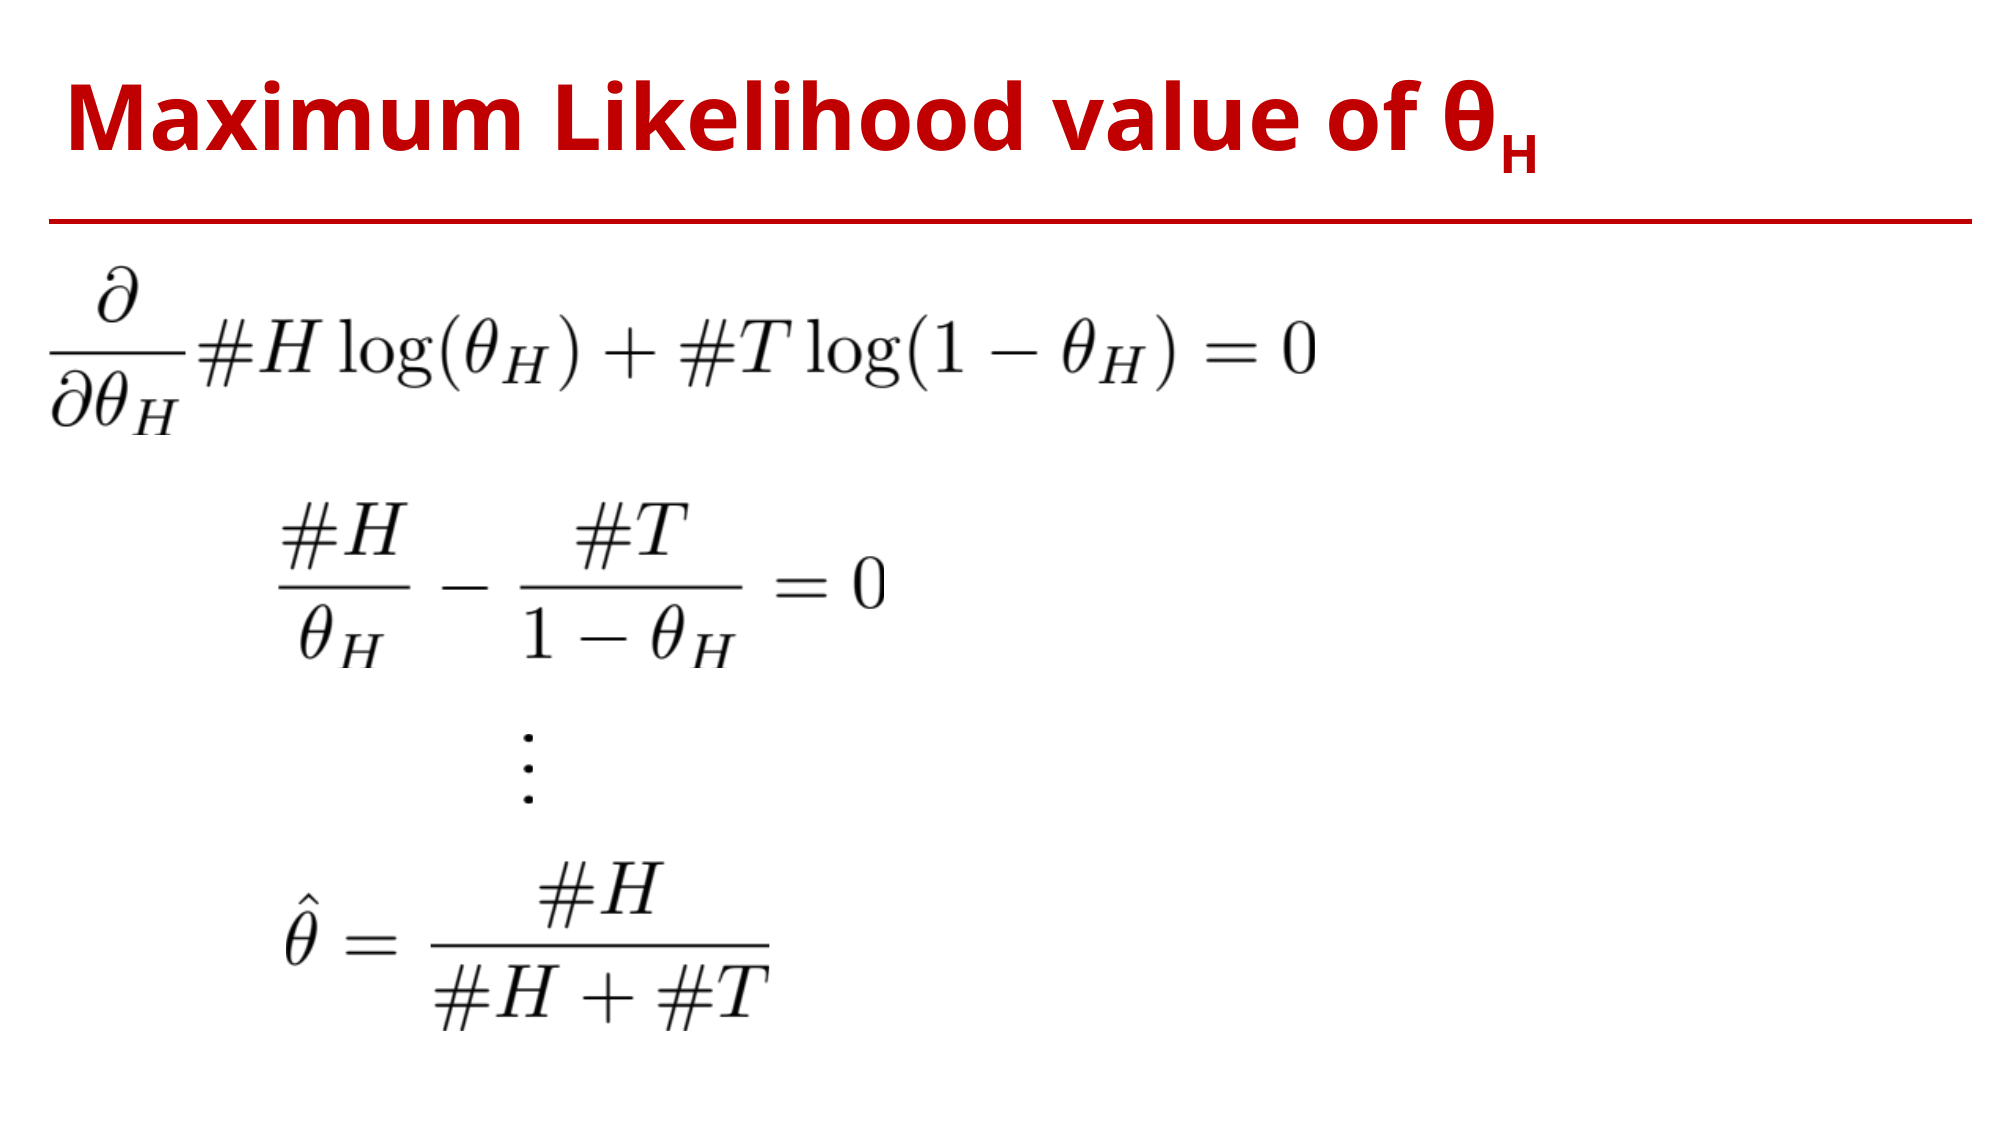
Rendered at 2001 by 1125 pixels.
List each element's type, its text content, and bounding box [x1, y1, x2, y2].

picture [48, 265, 1315, 435]
picture [286, 860, 770, 1031]
title Maximum Likelihood value of θH [48, 41, 1972, 192]
picture [522, 734, 533, 804]
picture [277, 501, 884, 668]
